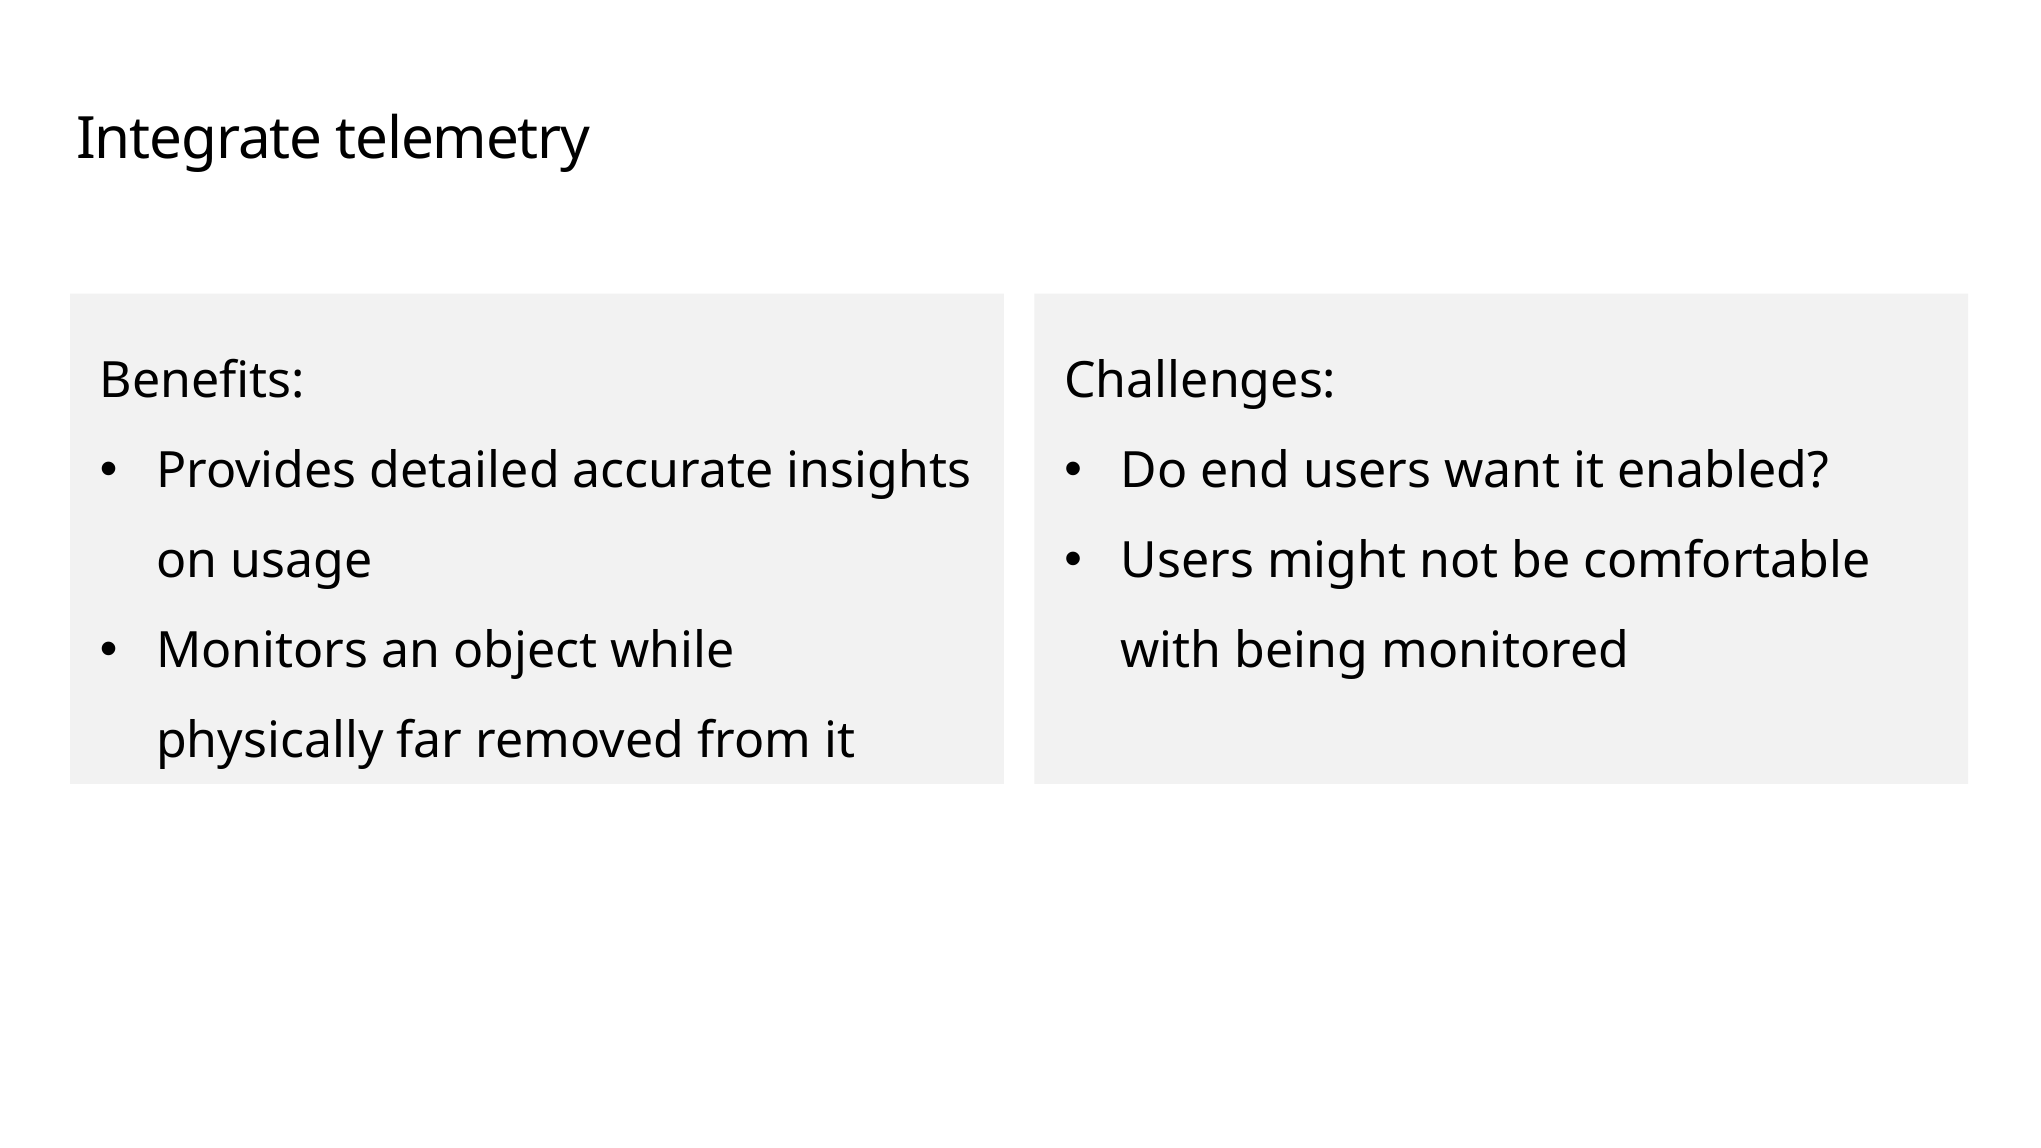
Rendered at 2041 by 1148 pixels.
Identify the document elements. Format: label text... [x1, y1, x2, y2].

title Integrate telemetry [76, 103, 1969, 172]
text_box Challenges: Do end users want it enabled? Users might not be comfortable with being monitored [1034, 293, 1969, 784]
text_box Benefits: Provides detailed accurate insights on usage Monitors an object while physically far removed from it [70, 293, 1004, 784]
